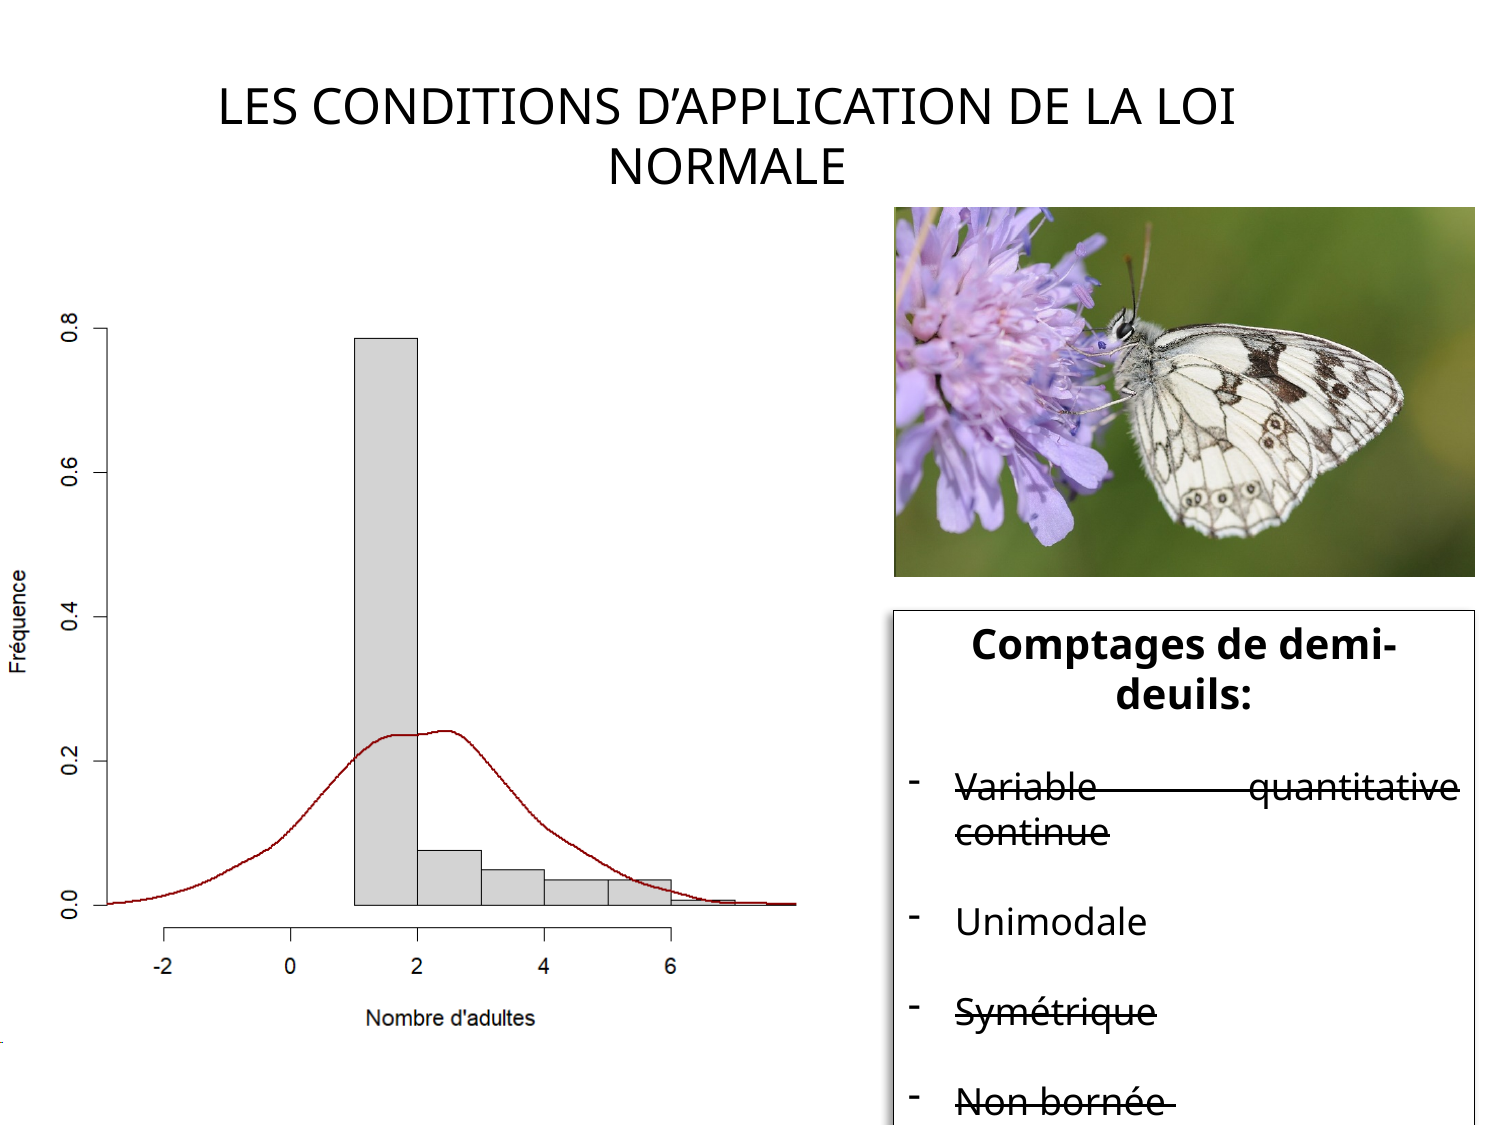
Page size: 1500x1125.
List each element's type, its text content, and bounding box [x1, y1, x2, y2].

text_box Comptages de demi-deuils: Variable quantitative continue Unimodale Symétrique Non bornée [893, 610, 1475, 1125]
picture [894, 207, 1475, 577]
picture [0, 281, 837, 1043]
text_box Les conditions d’application de la loi normale [94, 67, 1360, 203]
